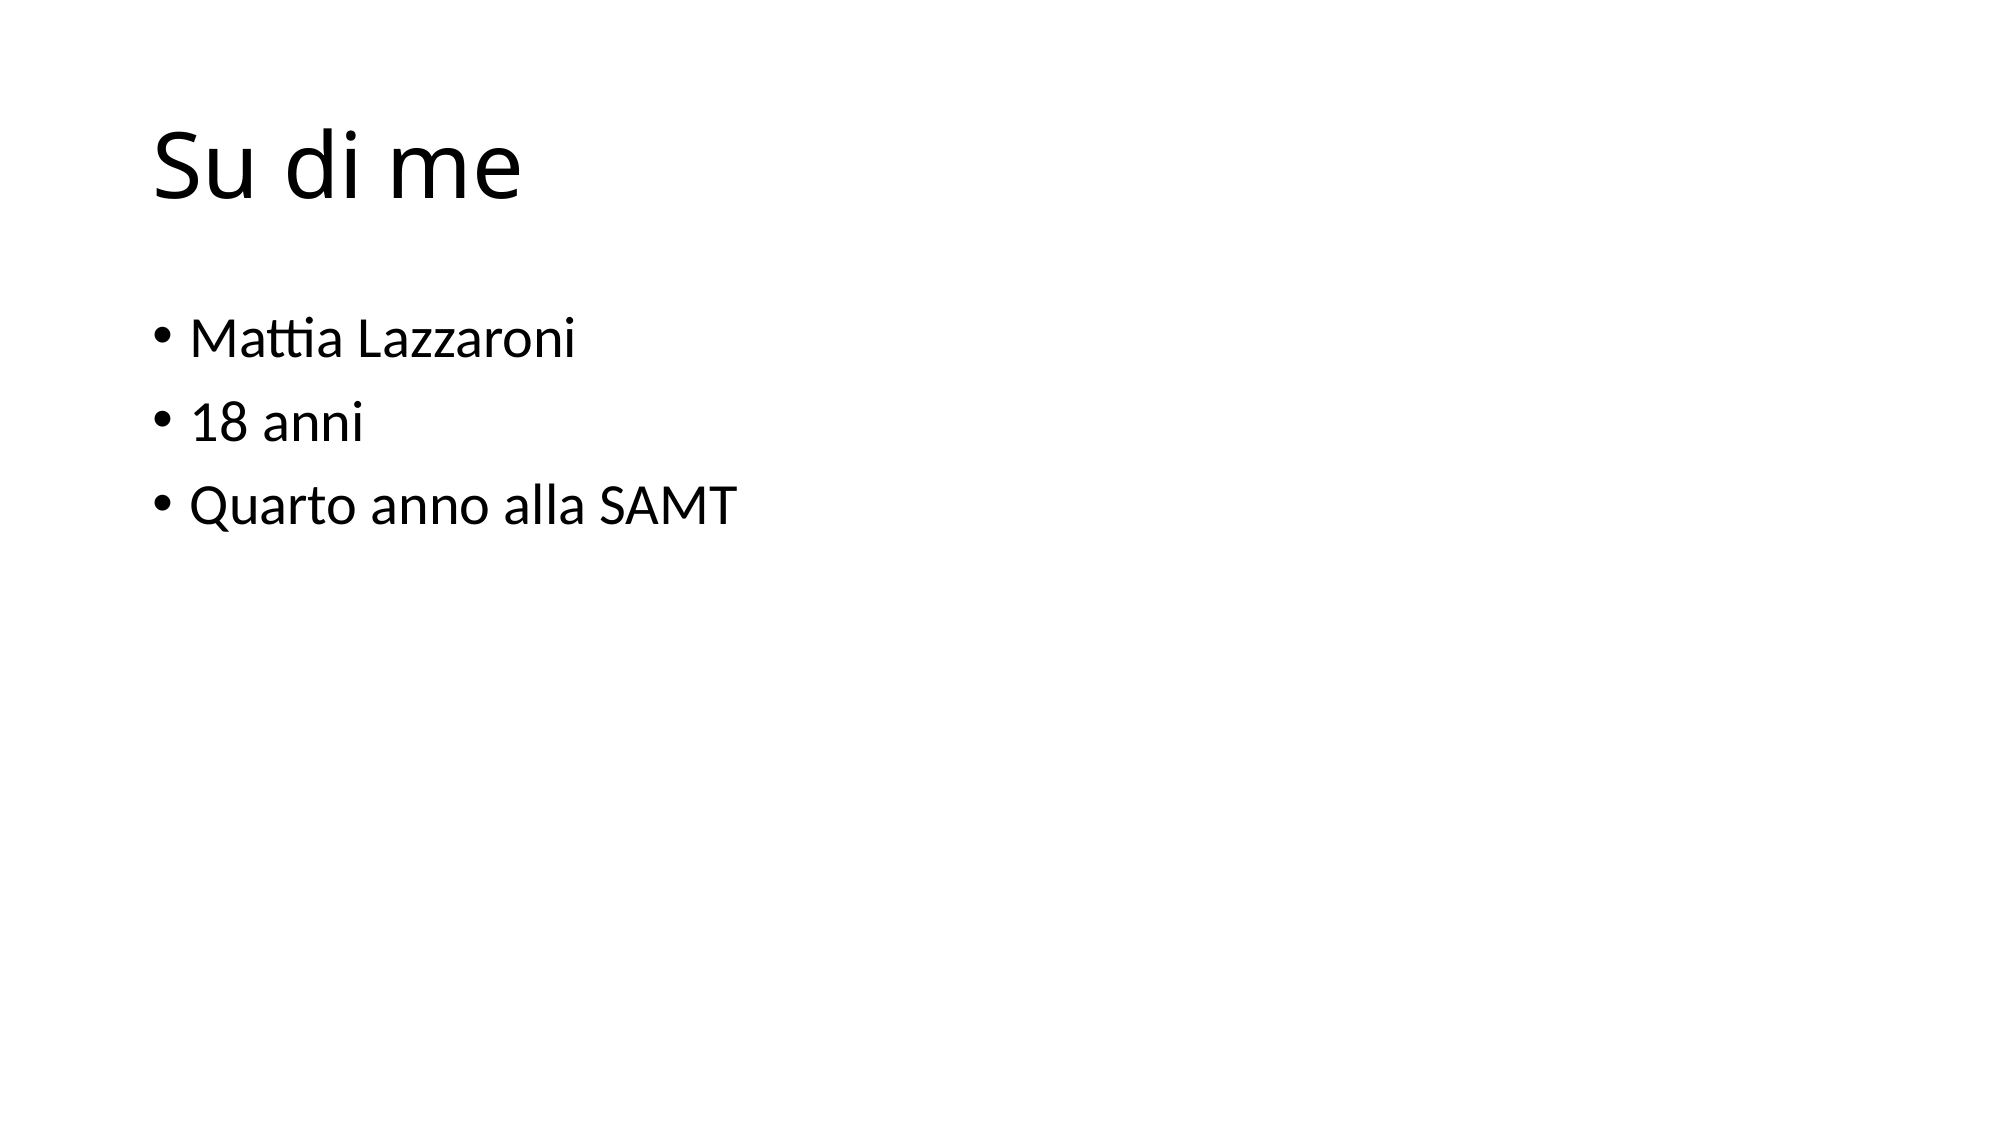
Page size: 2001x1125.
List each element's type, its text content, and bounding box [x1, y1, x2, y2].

title Su di me [137, 59, 1863, 278]
list Mattia Lazzaroni 18 anni Quarto anno alla SAMT [137, 299, 1863, 1014]
